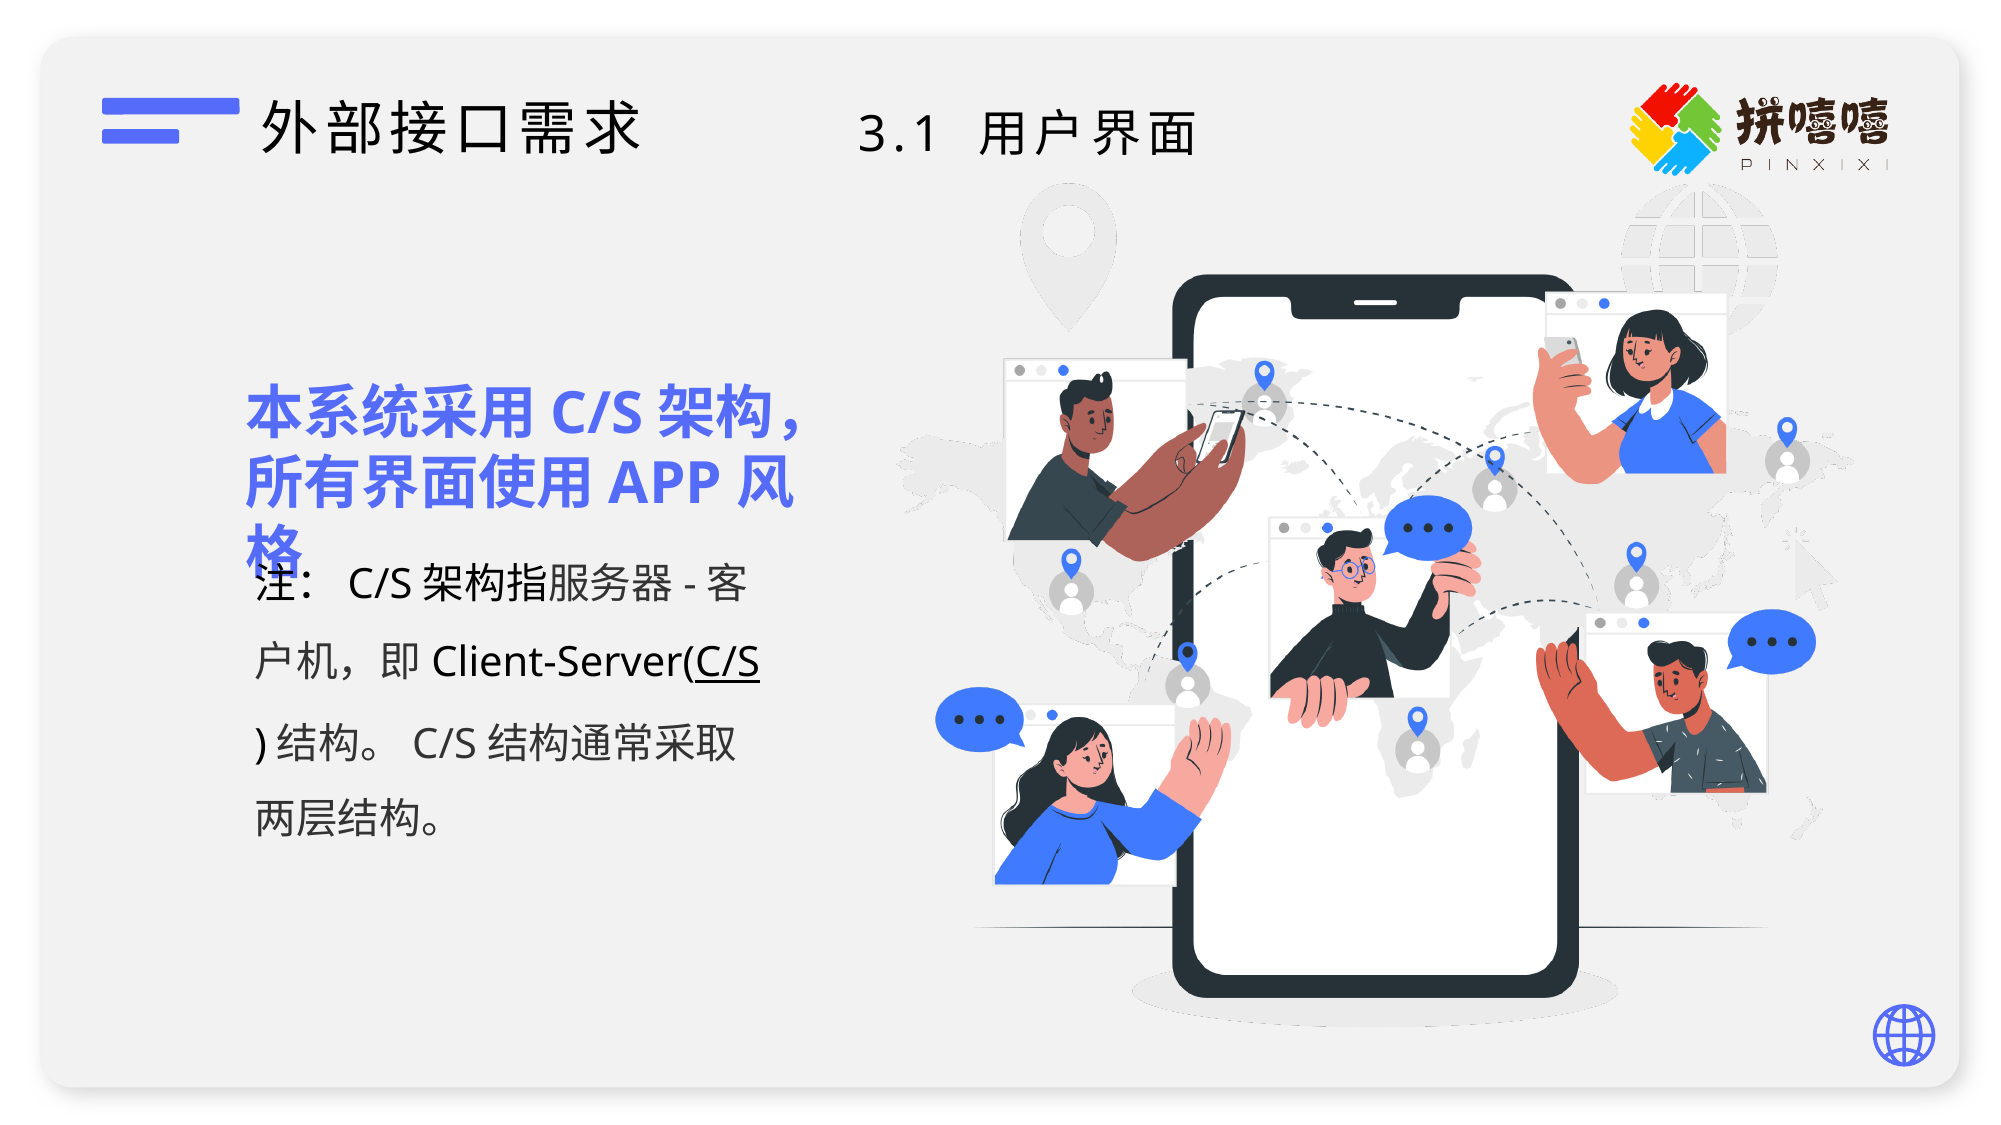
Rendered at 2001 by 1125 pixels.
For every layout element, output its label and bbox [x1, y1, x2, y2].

text_box [40, 37, 1960, 1088]
picture [844, 65, 1907, 1125]
